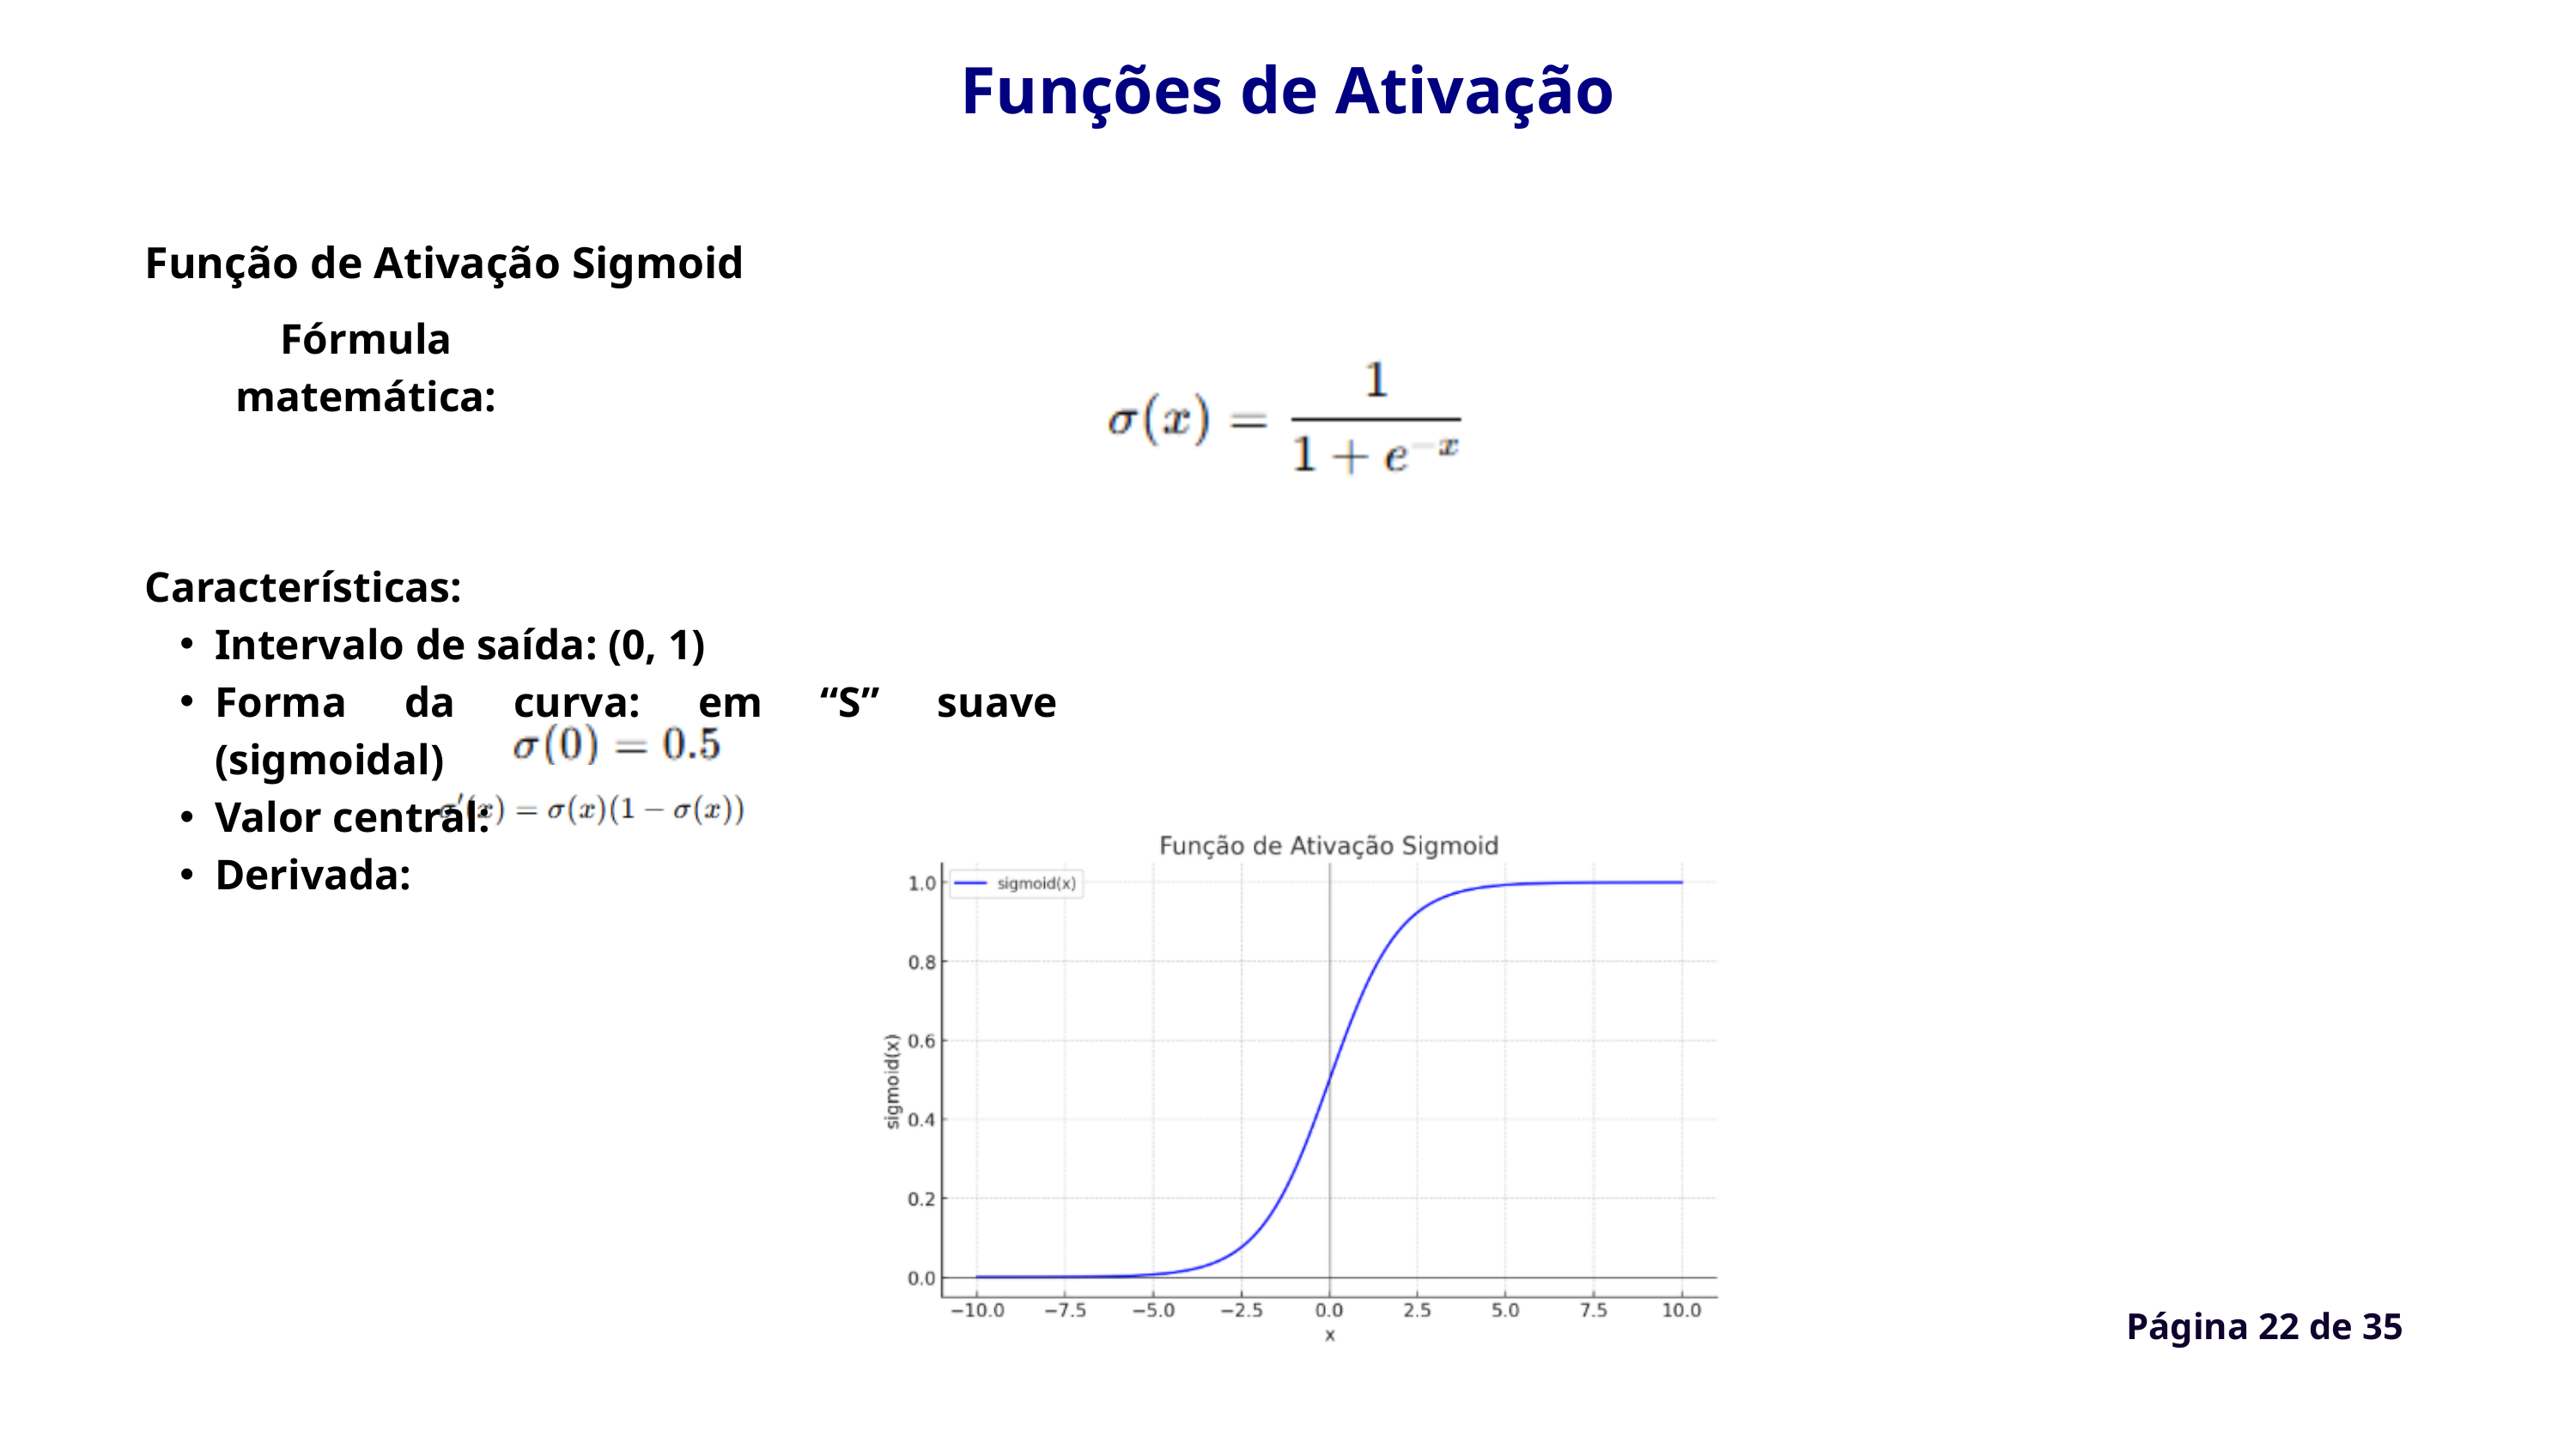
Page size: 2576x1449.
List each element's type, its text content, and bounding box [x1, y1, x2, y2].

text_box Função de Ativação Sigmoid [144, 227, 2432, 288]
text_box Características: Intervalo de saída: (0, 1) Forma da curva: em “S” suave (sigmoidal) Valor central: Derivada: [144, 552, 1059, 956]
text_box Funções de Ativação [342, 65, 2234, 127]
text_box [1098, 311, 1478, 515]
text_box Página 22 de 35 [2126, 1296, 2404, 1348]
text_box [878, 822, 1748, 1349]
text_box Fórmula matemática: [144, 304, 588, 420]
